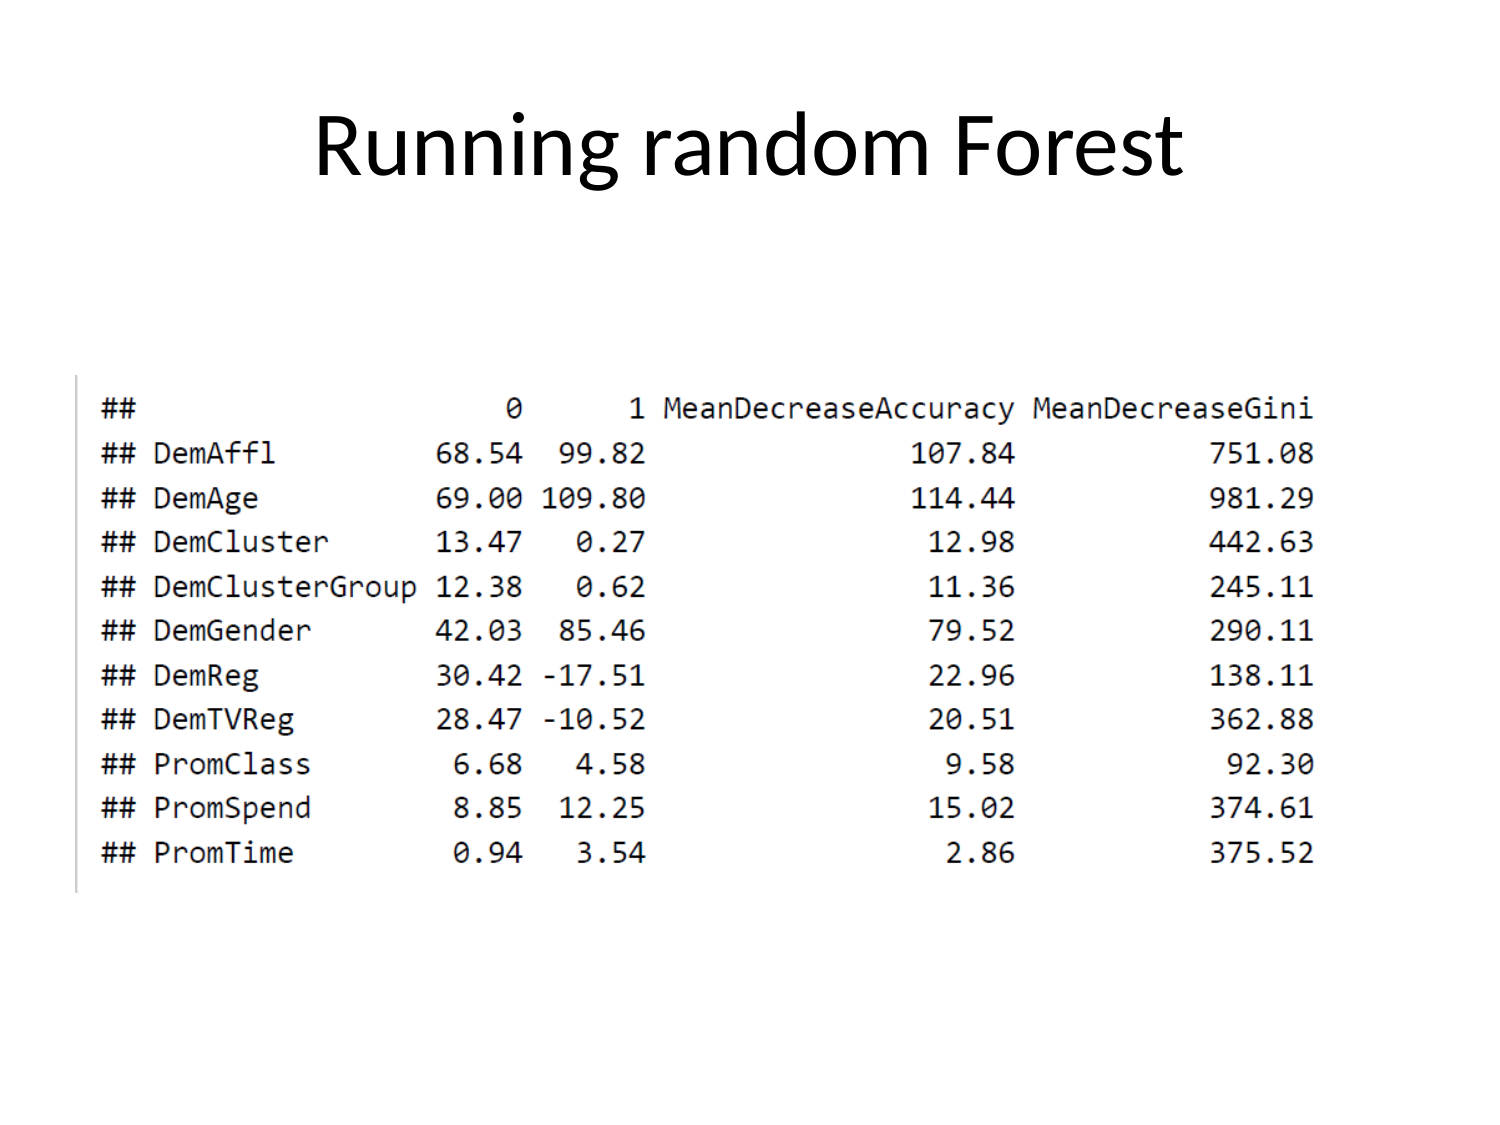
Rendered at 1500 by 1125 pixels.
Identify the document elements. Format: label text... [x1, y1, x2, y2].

title Running random Forest [75, 45, 1425, 233]
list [74, 374, 1426, 893]
